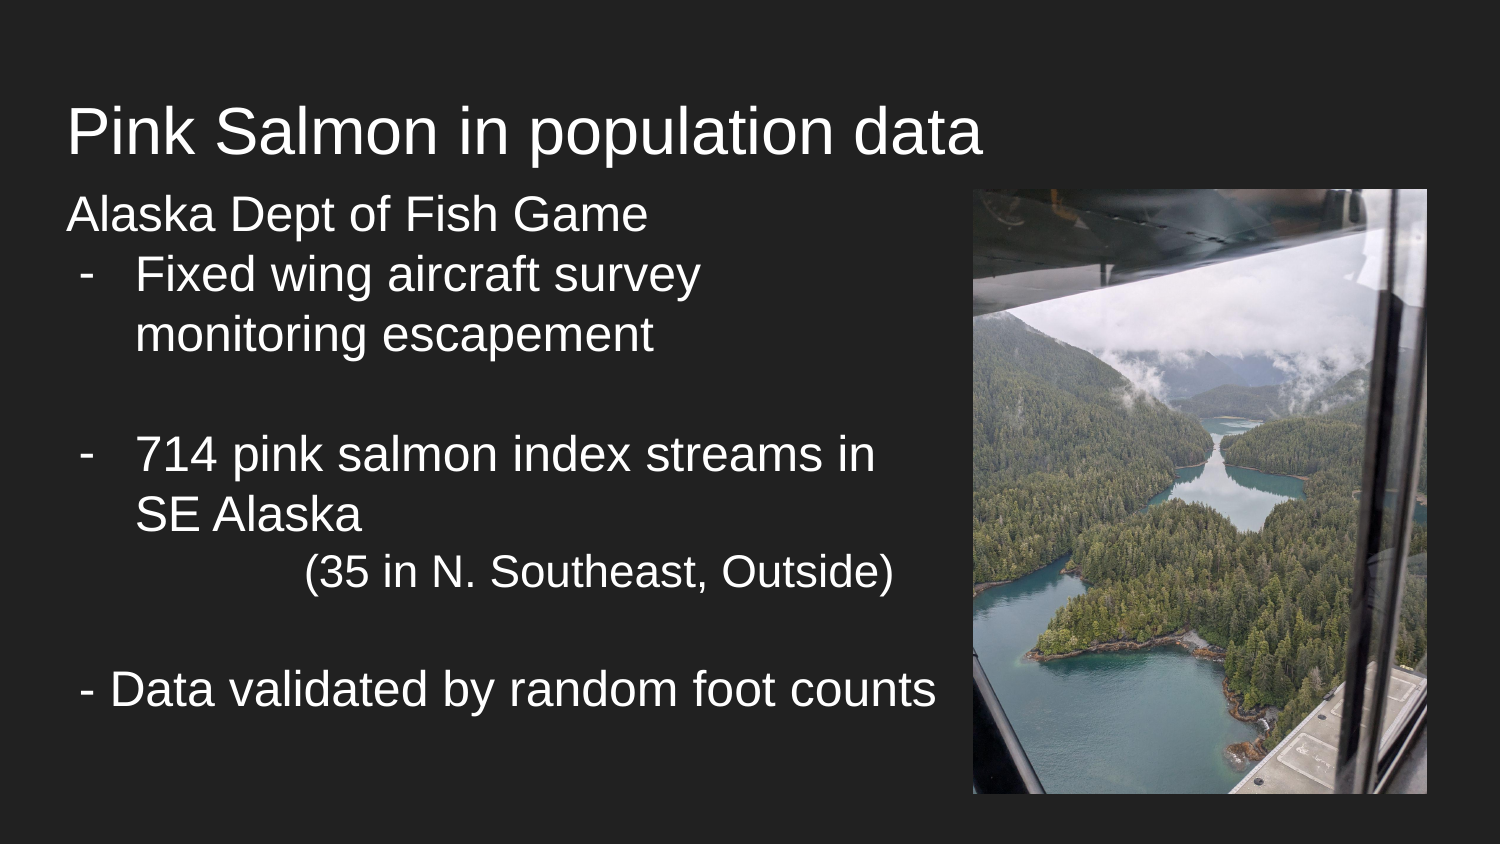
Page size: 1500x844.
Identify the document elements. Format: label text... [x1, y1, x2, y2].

list Alaska Dept of Fish Game Fixed wing aircraft survey monitoring escapement 714 pink salmon index streams in SE Alaska (35 in N. Southeast, Outside) - Data validated by random foot counts [51, 166, 961, 844]
picture [972, 189, 1427, 794]
title Pink Salmon in population data [51, 72, 1449, 167]
